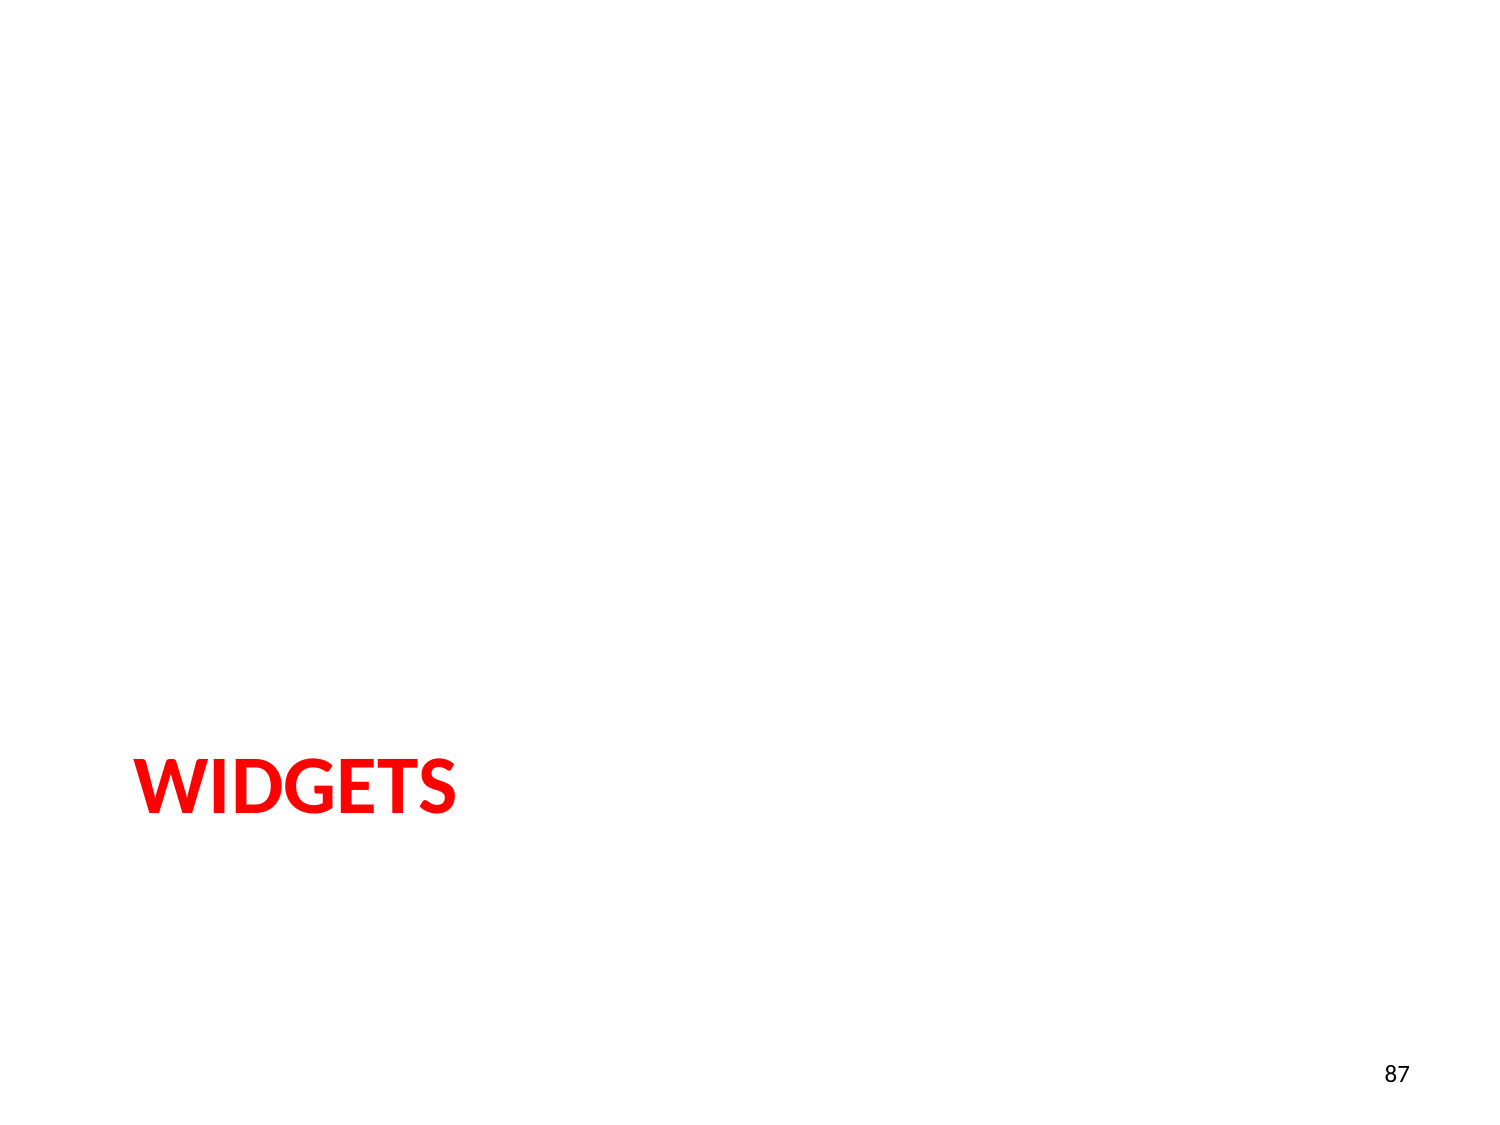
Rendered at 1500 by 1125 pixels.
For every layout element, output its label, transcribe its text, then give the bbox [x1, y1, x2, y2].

slide_number 87 [1074, 1042, 1425, 1103]
title Widgets [118, 722, 1394, 947]
